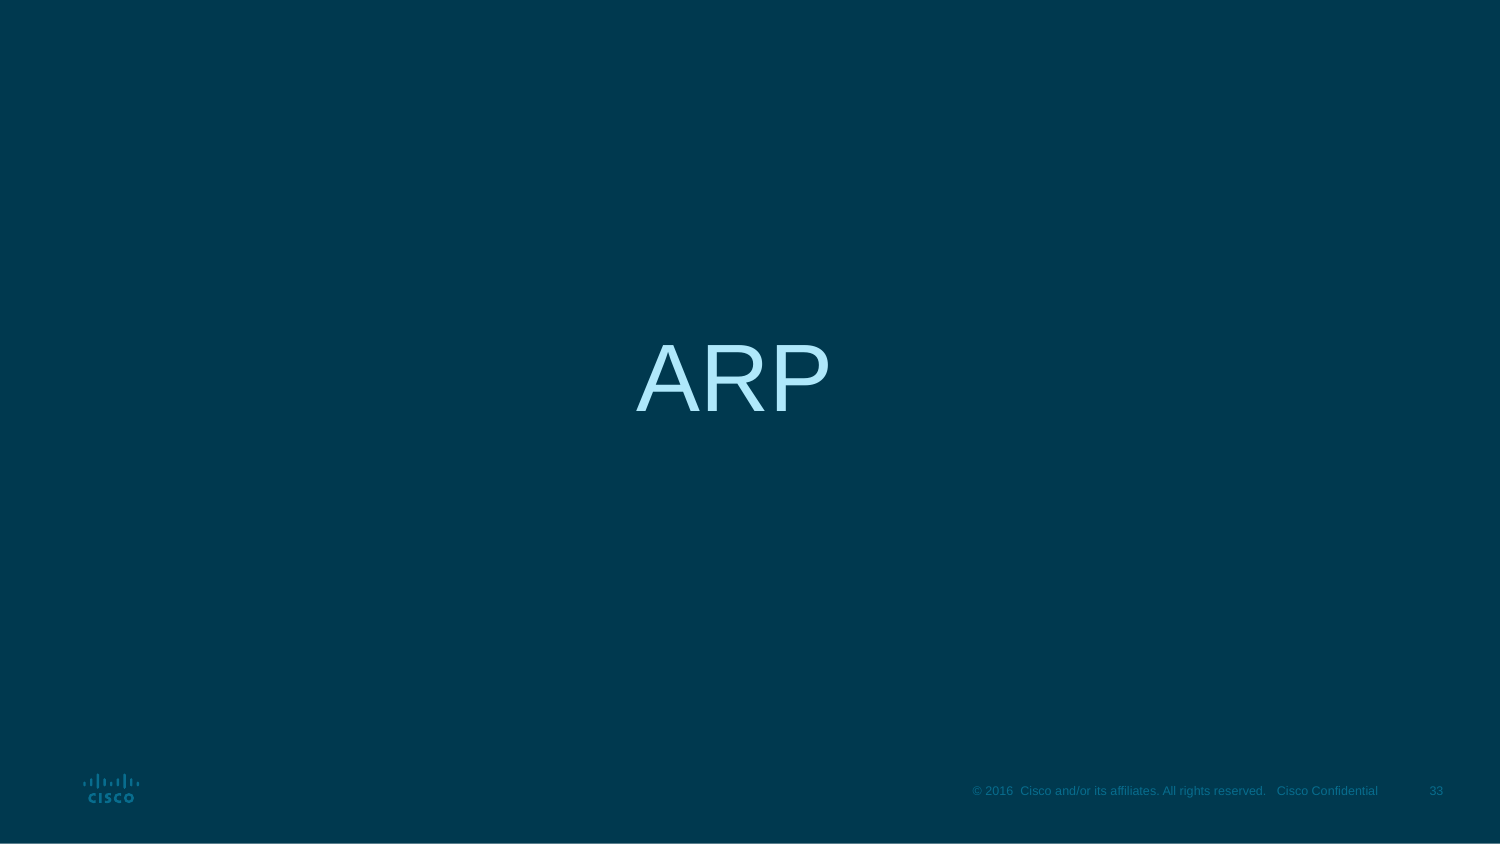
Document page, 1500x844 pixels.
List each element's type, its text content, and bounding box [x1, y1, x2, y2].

title ARP [238, 325, 1205, 440]
